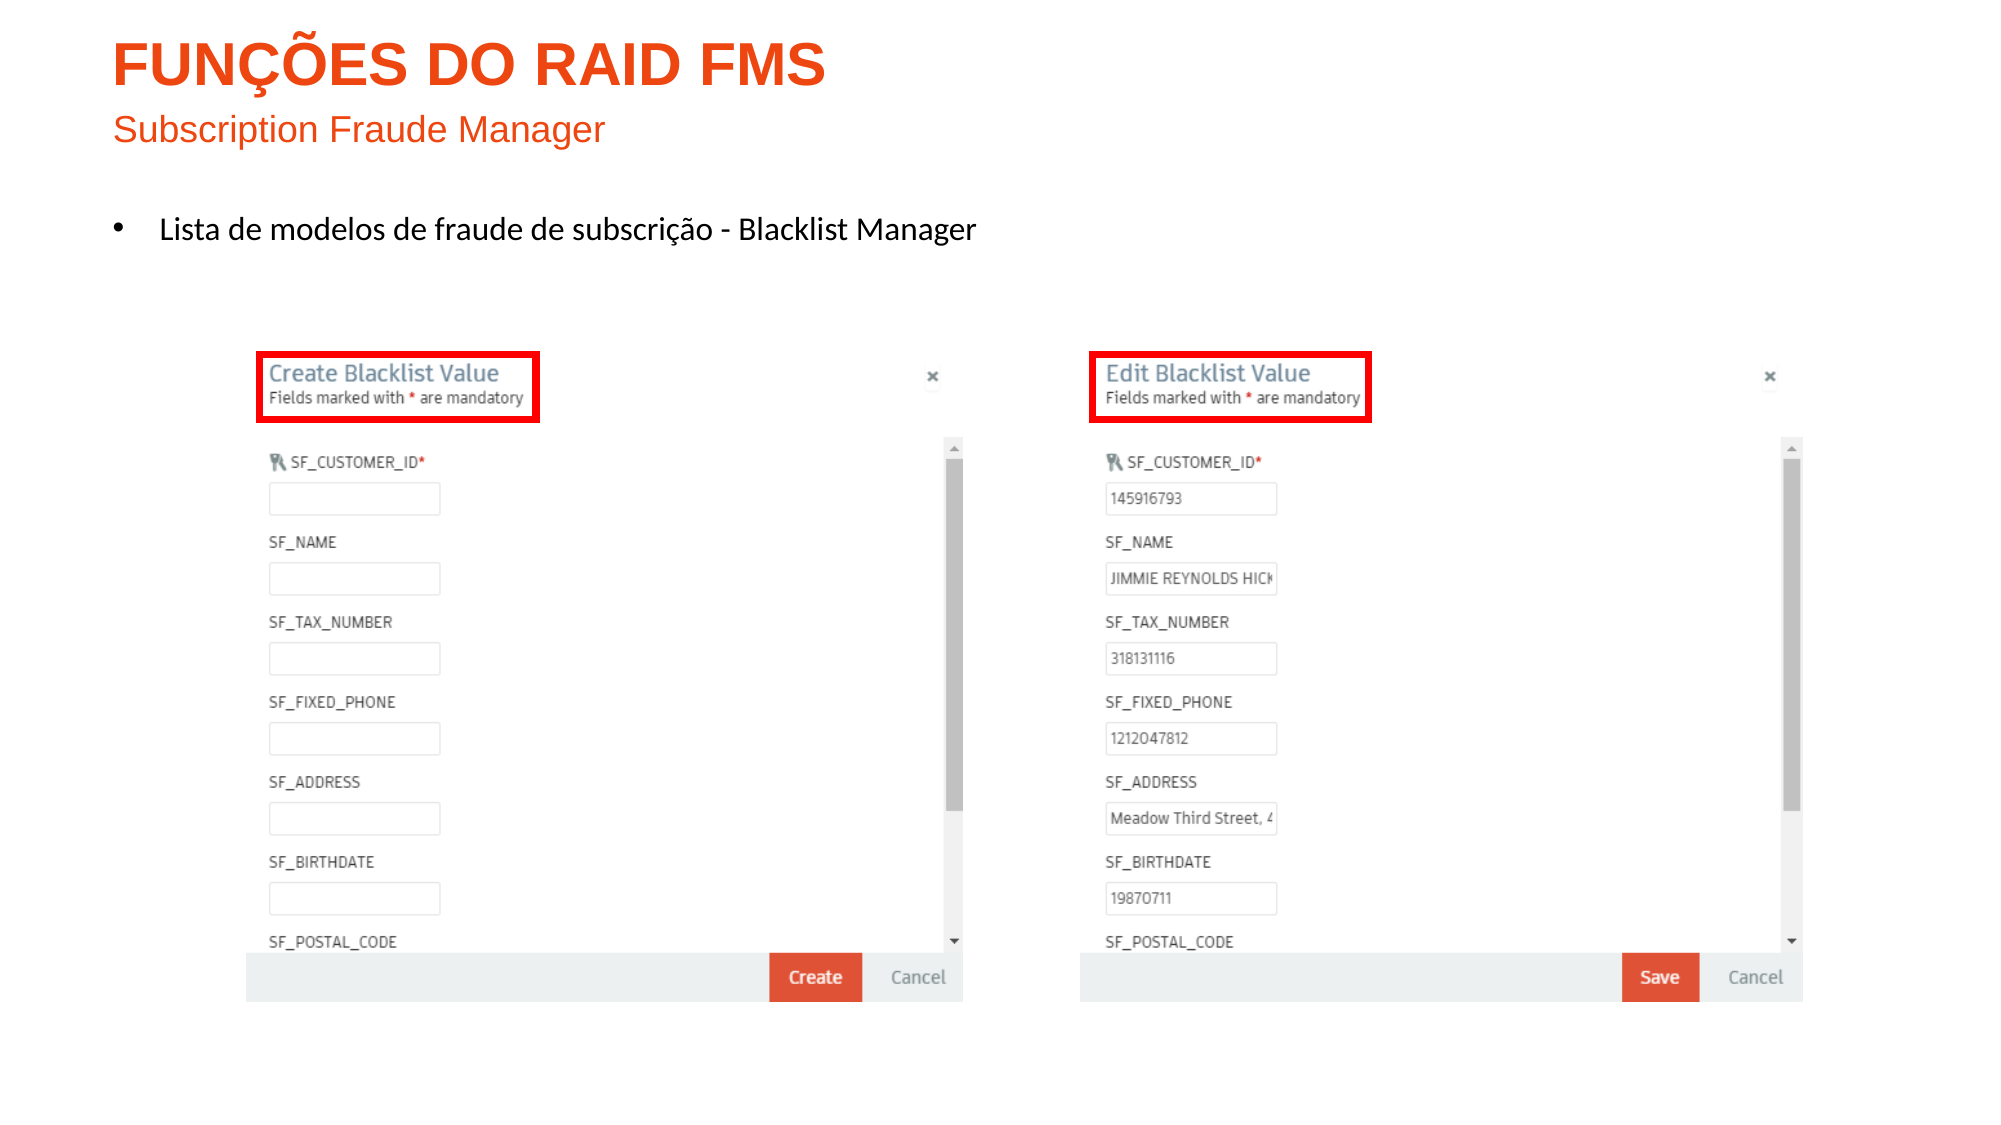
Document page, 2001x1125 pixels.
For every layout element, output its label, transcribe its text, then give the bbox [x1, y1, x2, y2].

title Funções do raId fms [97, 28, 1866, 104]
picture [246, 351, 963, 1002]
list Subscription Fraude Manager [97, 104, 1867, 173]
picture [1080, 351, 1803, 1002]
text_box Lista de modelos de fraude de subscrição - Blacklist Manager [97, 200, 1907, 255]
